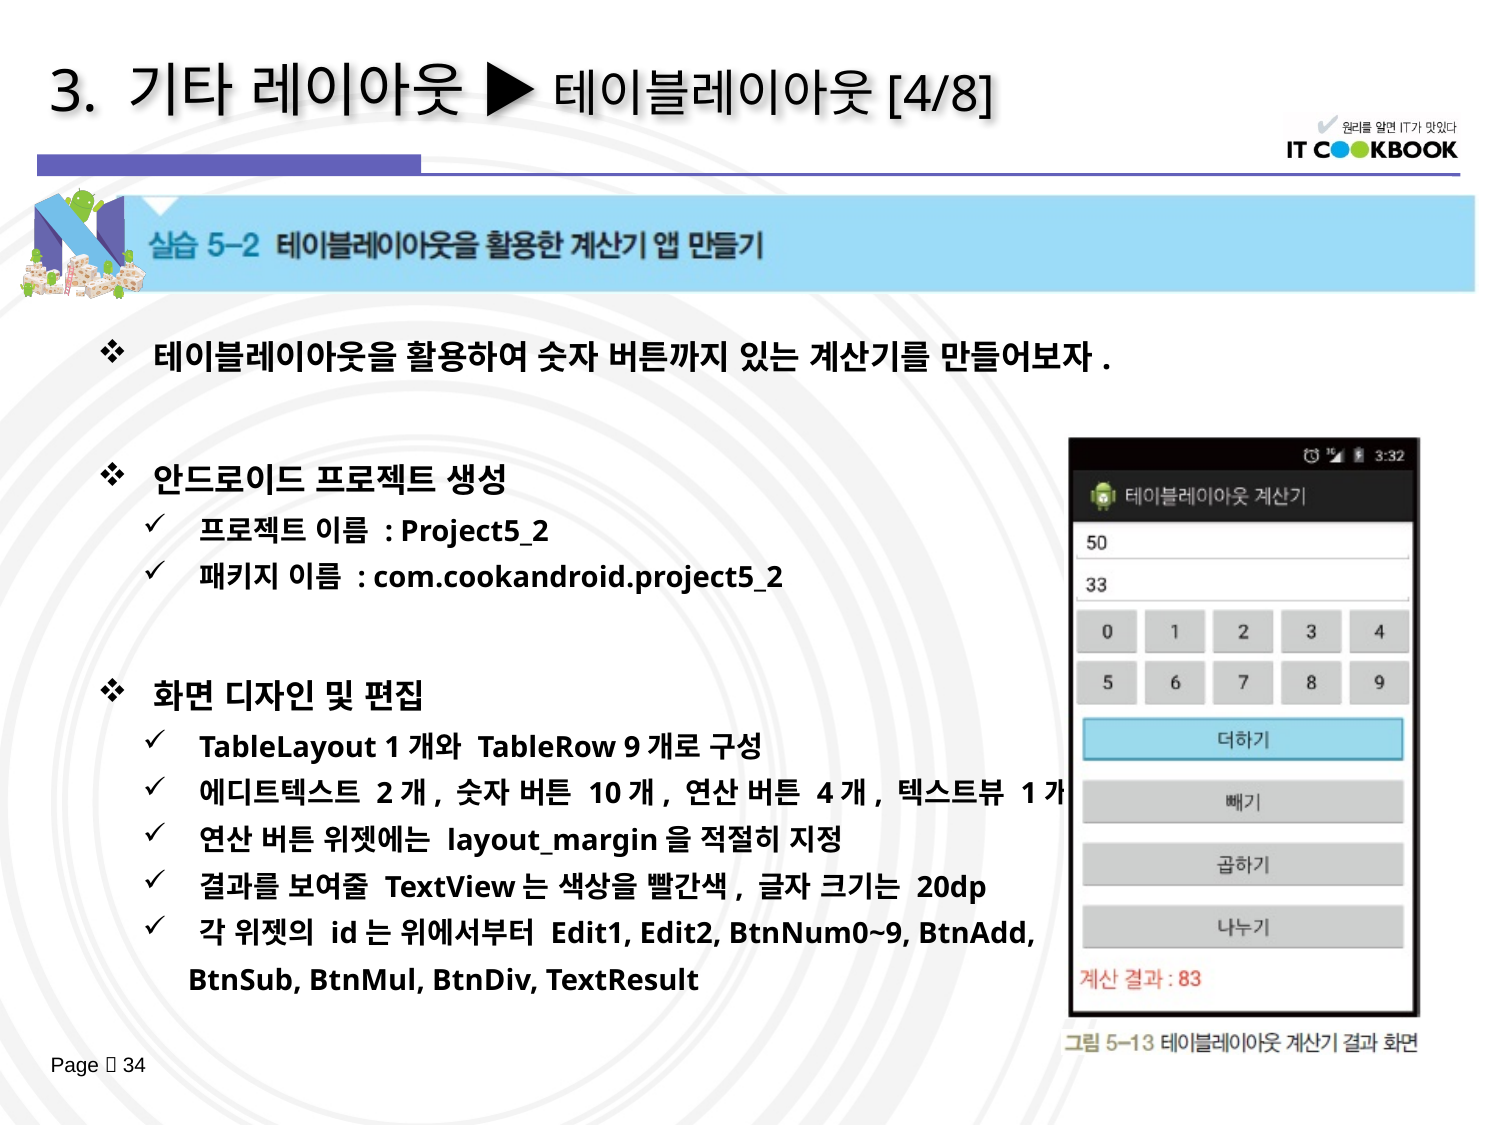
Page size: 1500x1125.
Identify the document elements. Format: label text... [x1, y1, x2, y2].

picture [1063, 432, 1423, 1020]
list 테이블레이아웃을 활용하여 숫자 버튼까지 있는 계산기를 만들어보자. 안드로이드 프로젝트 생성 프로젝트 이름 : Project5_2 패키지 이름 : com.cookandroid.project5_2 화면 디자인 및 편집 TableLayout 1개와 TableRow 9개로 구성 에디트텍스트 2개, 숫자 버튼 10개, 연산 버튼 4개, 텍스트뷰 1개를 생성 연산 버튼 위젯에는 layout_margin을 적절히 지정 결과를 보여줄 TextView는 색상을 빨간색, 글자 크기는 20dp 각 위젯의 id는 위에서부터 Edit1, Edit2, BtnNum0~9, BtnAdd, BtnSub, BtnMul, BtnDiv, TextResult [54, 335, 1500, 1051]
title 3. 기타 레이아웃 ▶ 테이블레이아웃[4/8] [48, 53, 1448, 161]
picture [0, 35, 1500, 1125]
